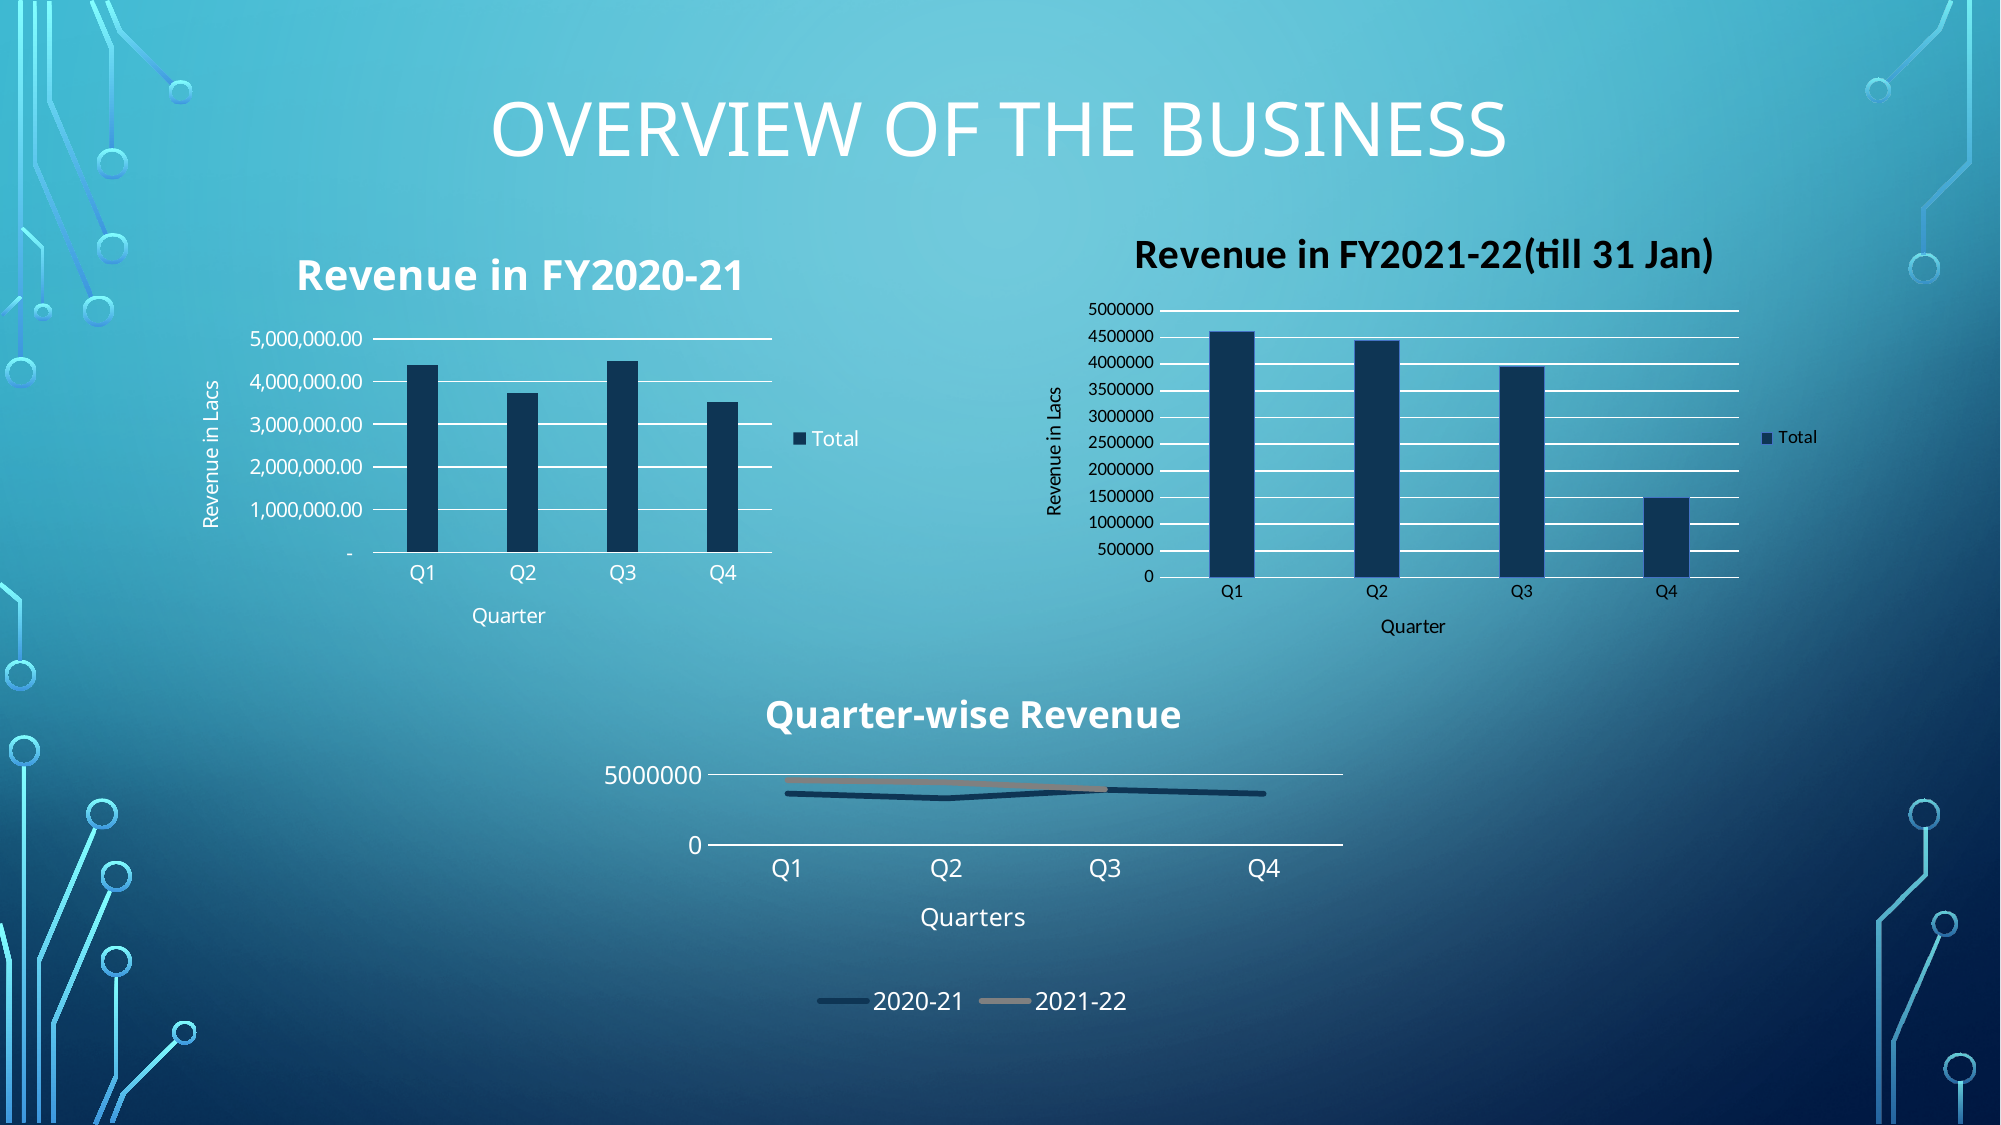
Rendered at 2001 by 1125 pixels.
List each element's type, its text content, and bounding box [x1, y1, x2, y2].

chart [163, 207, 1837, 1025]
title Overview of the business [392, 68, 1608, 196]
